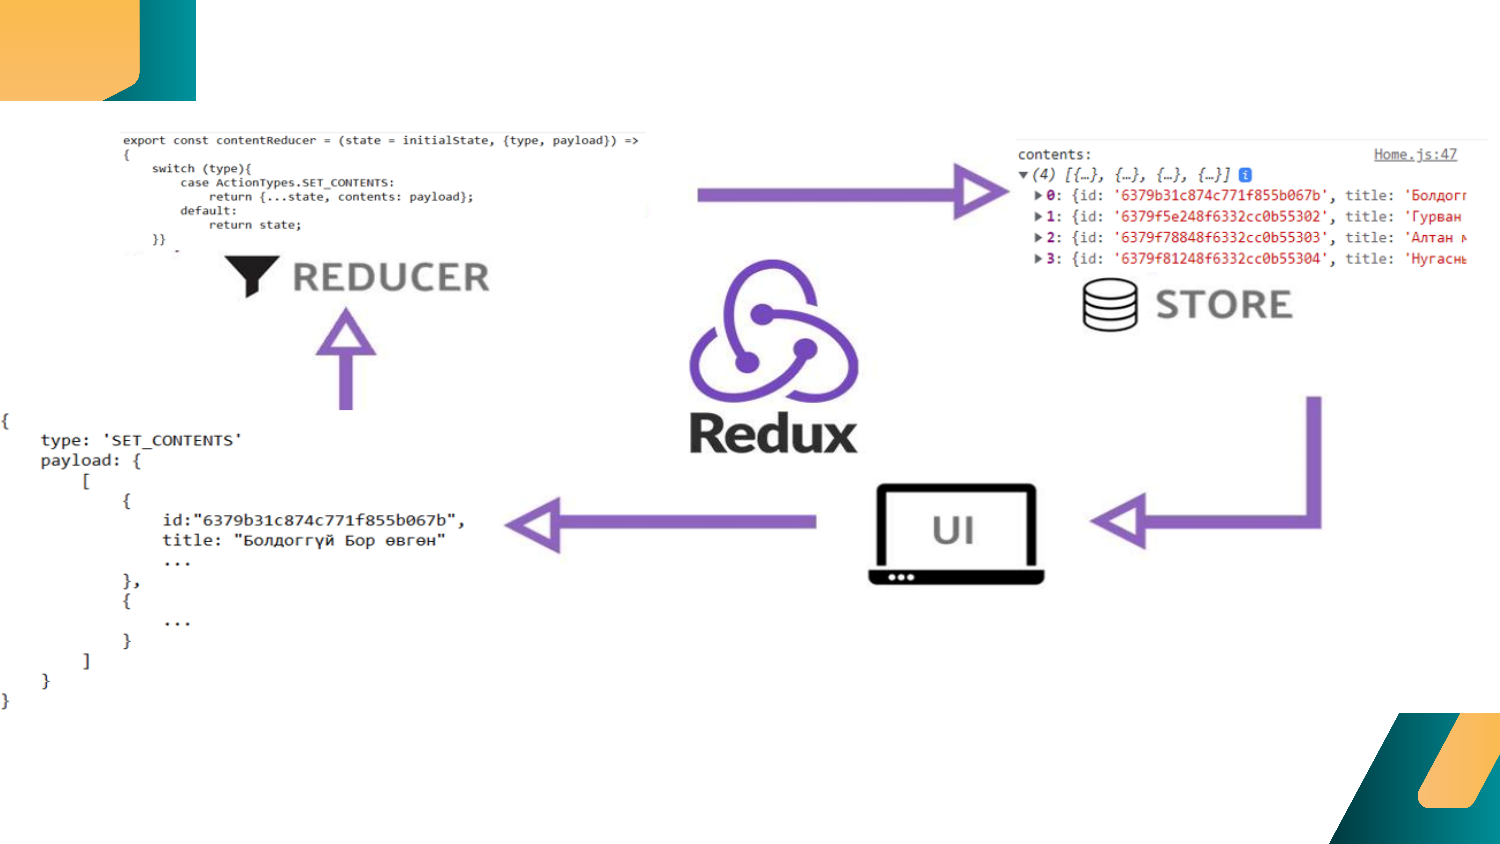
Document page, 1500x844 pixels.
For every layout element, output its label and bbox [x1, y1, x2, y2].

picture [0, 100, 1500, 713]
